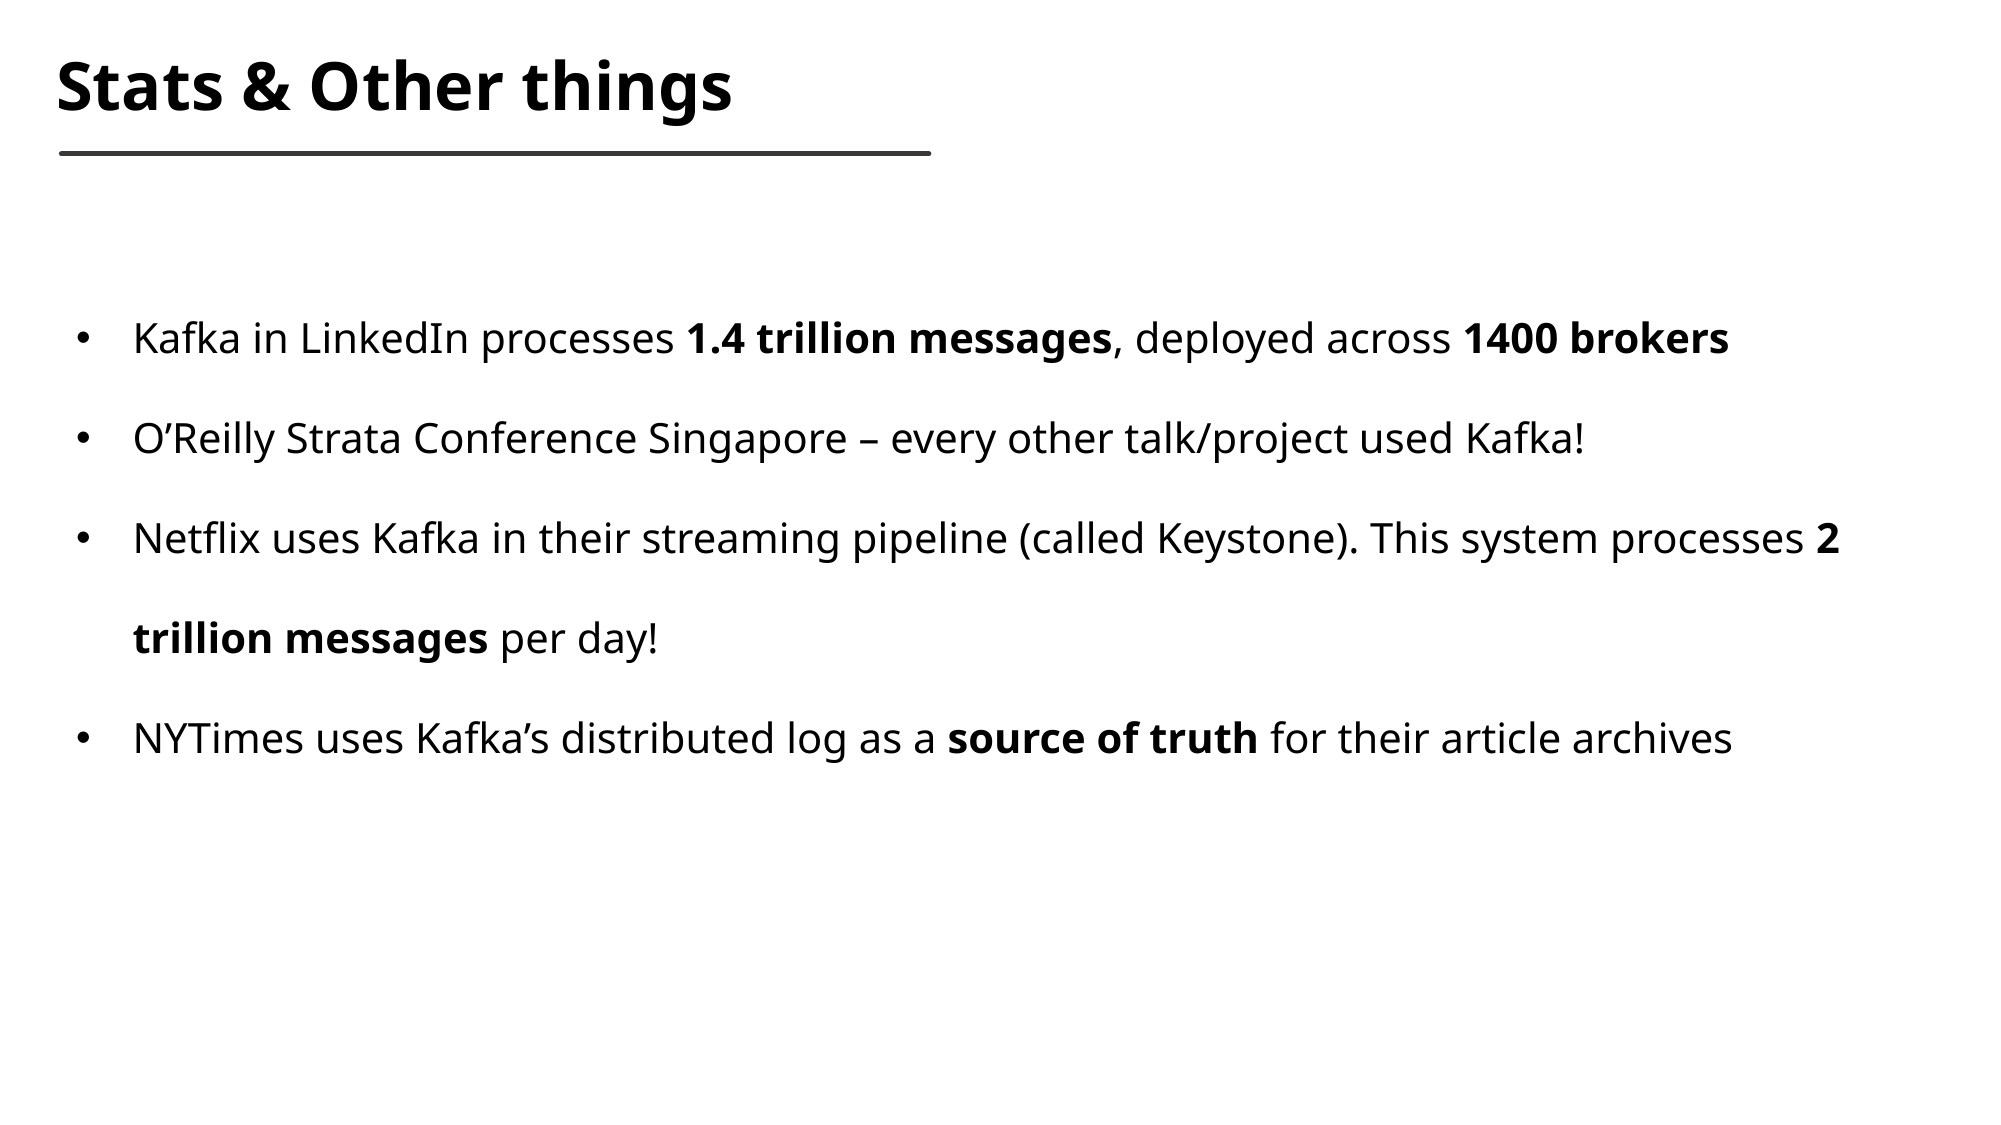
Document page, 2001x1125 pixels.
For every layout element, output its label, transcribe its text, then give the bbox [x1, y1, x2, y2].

text_box Kafka in LinkedIn processes 1.4 trillion messages, deployed across 1400 brokers O’Reilly Strata Conference Singapore – every other talk/project used Kafka! Netflix uses Kafka in their streaming pipeline (called Keystone). This system processes 2 trillion messages per day! NYTimes uses Kafka’s distributed log as a source of truth for their article archives [61, 254, 1921, 920]
text_box Stats & Other things [41, 36, 749, 131]
